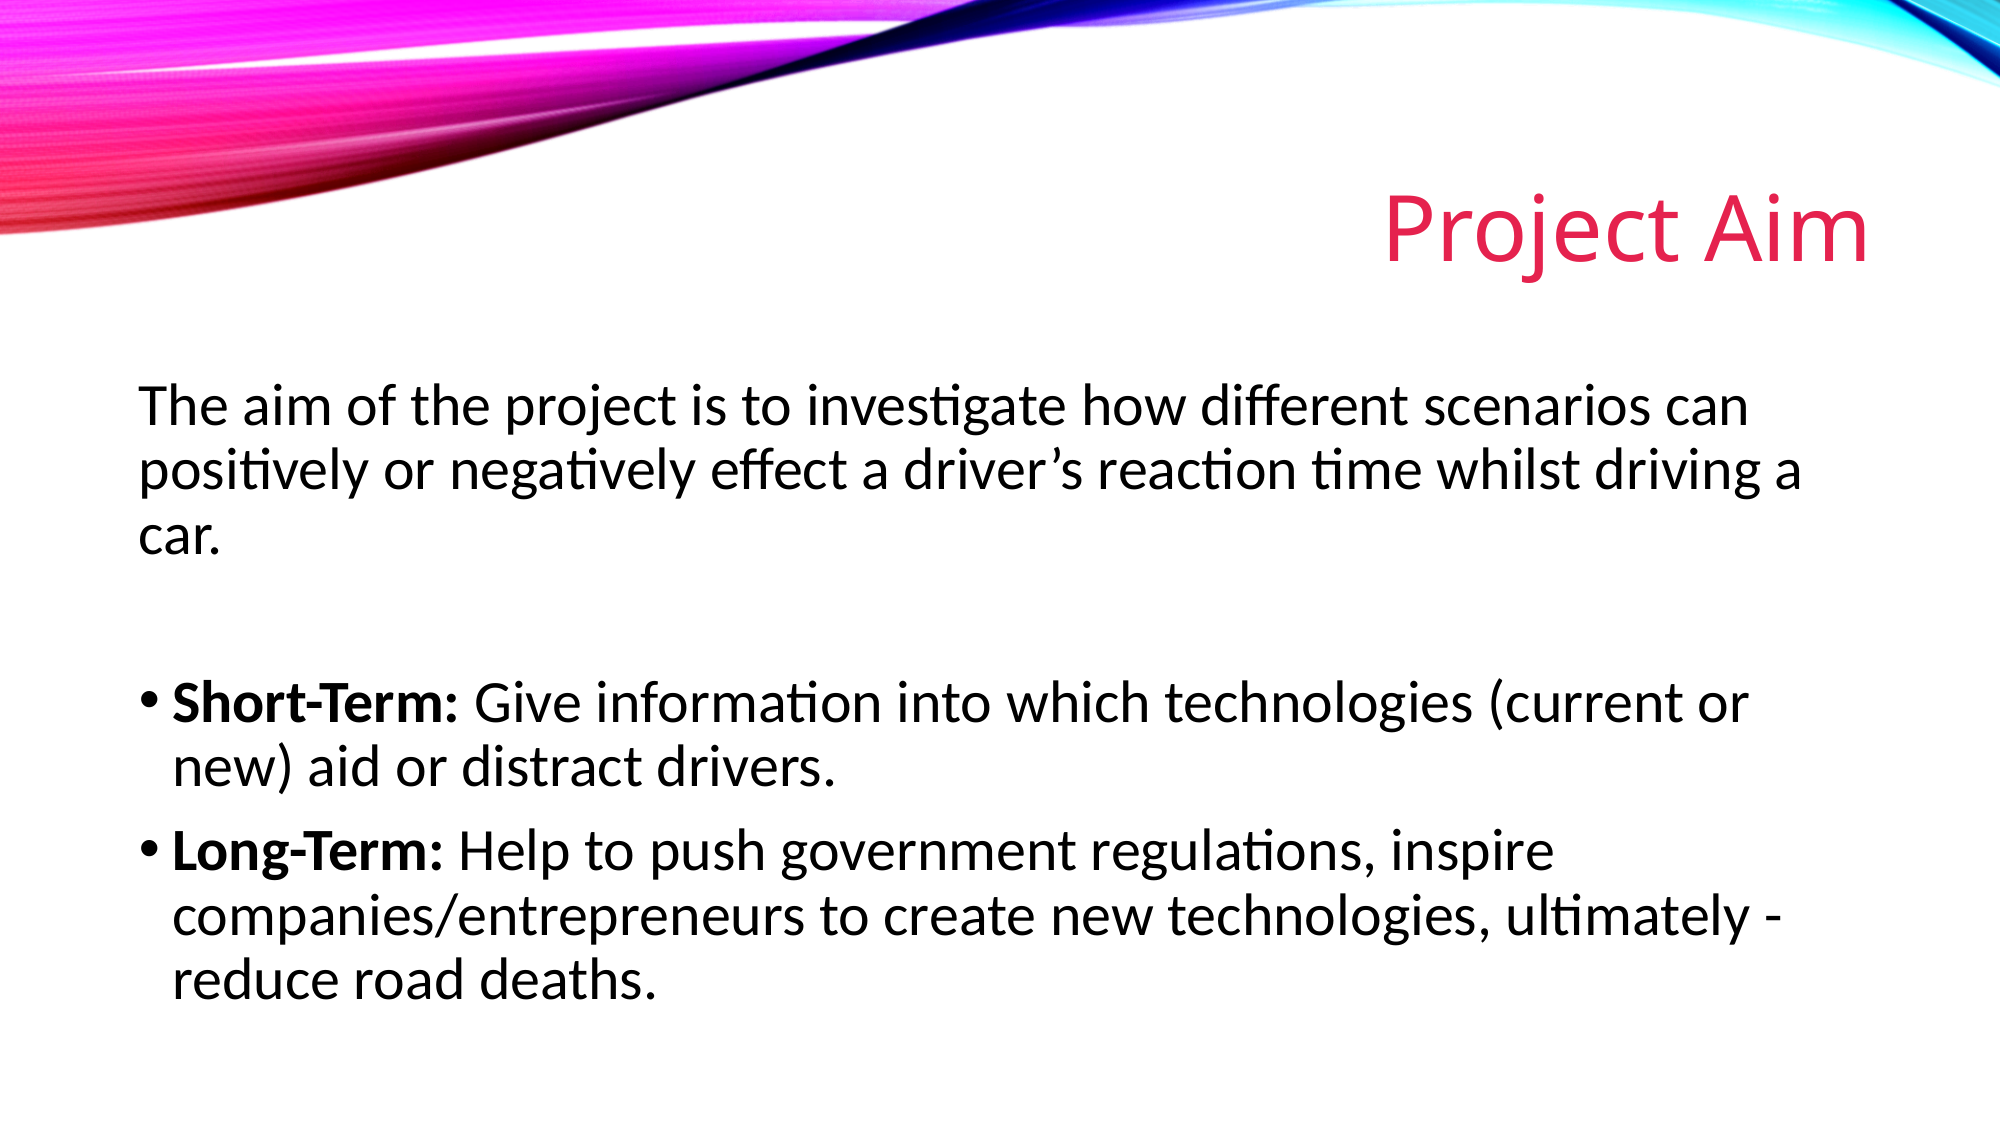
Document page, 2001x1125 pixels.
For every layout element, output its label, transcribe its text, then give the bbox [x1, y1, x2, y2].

picture [1910, 0, 2000, 45]
title Project Aim [474, 125, 1888, 338]
picture [1890, 0, 2000, 75]
list The aim of the project is to investigate how different scenarios can positively or negatively effect a driver’s reaction time whilst driving a car. Short-Term: Give information into which technologies (current or new) aid or distract drivers. Long-Term: Help to push government regulations, inspire companies/entrepreneurs to create new technologies, ultimately - reduce road deaths. [123, 365, 1899, 1026]
picture [0, 0, 2000, 237]
